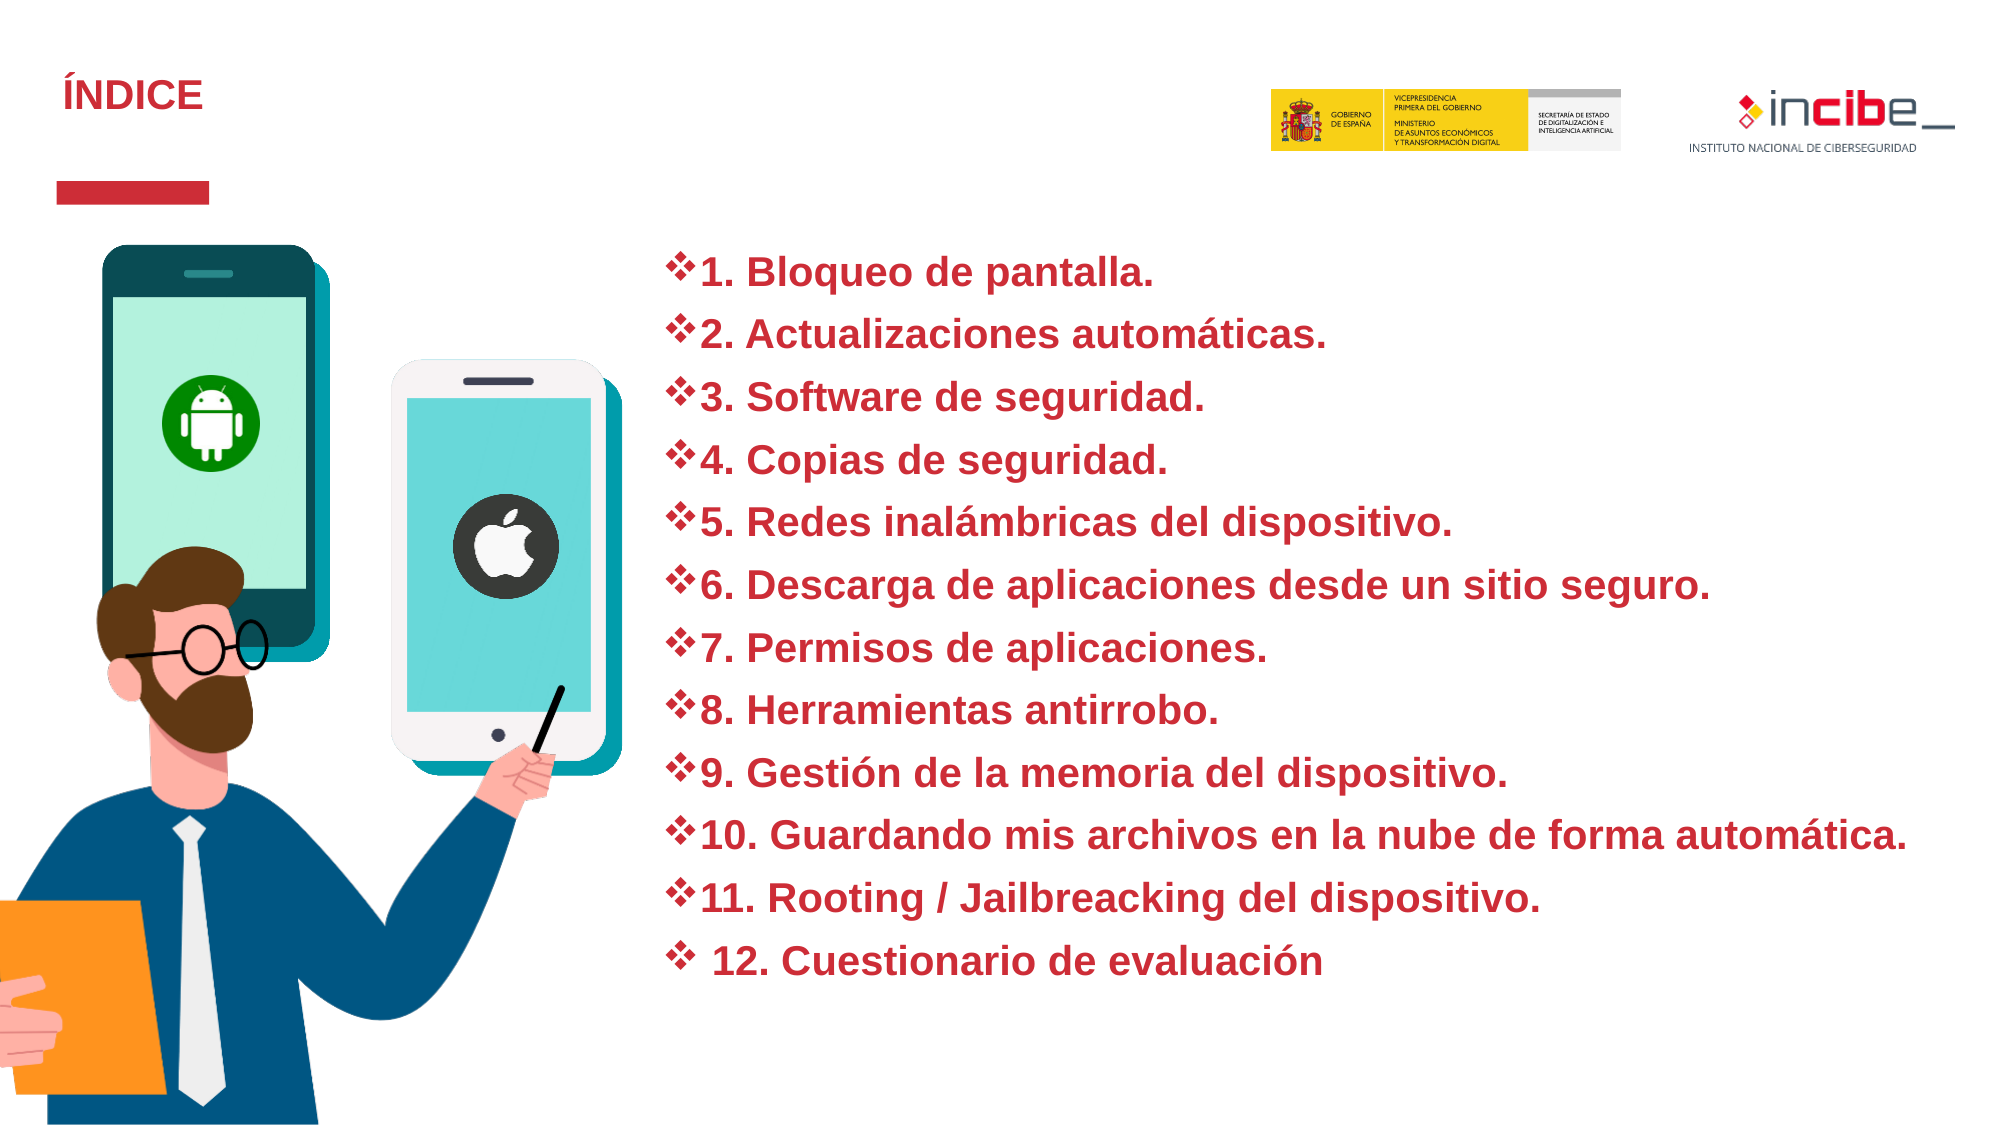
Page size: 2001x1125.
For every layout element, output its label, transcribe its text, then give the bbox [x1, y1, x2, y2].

picture [0, 231, 629, 1125]
picture [1271, 89, 1621, 151]
picture [1690, 90, 1955, 152]
list ÍNDICE [56, 71, 1176, 158]
list 1. Bloqueo de pantalla. 2. Actualizaciones automáticas. 3. Software de seguridad. 4. Copias de seguridad. 5. Redes inalámbricas del dispositivo. 6. Descarga de aplicaciones desde un sitio seguro. 7. Permisos de aplicaciones. 8. Herramientas antirrobo. 9. Gestión de la memoria del dispositivo. 10. Guardando mis archivos en la nube de forma automática. 11. Rooting / Jailbreacking del dispositivo. 12. Cuestionario de evaluación [647, 245, 1955, 1125]
